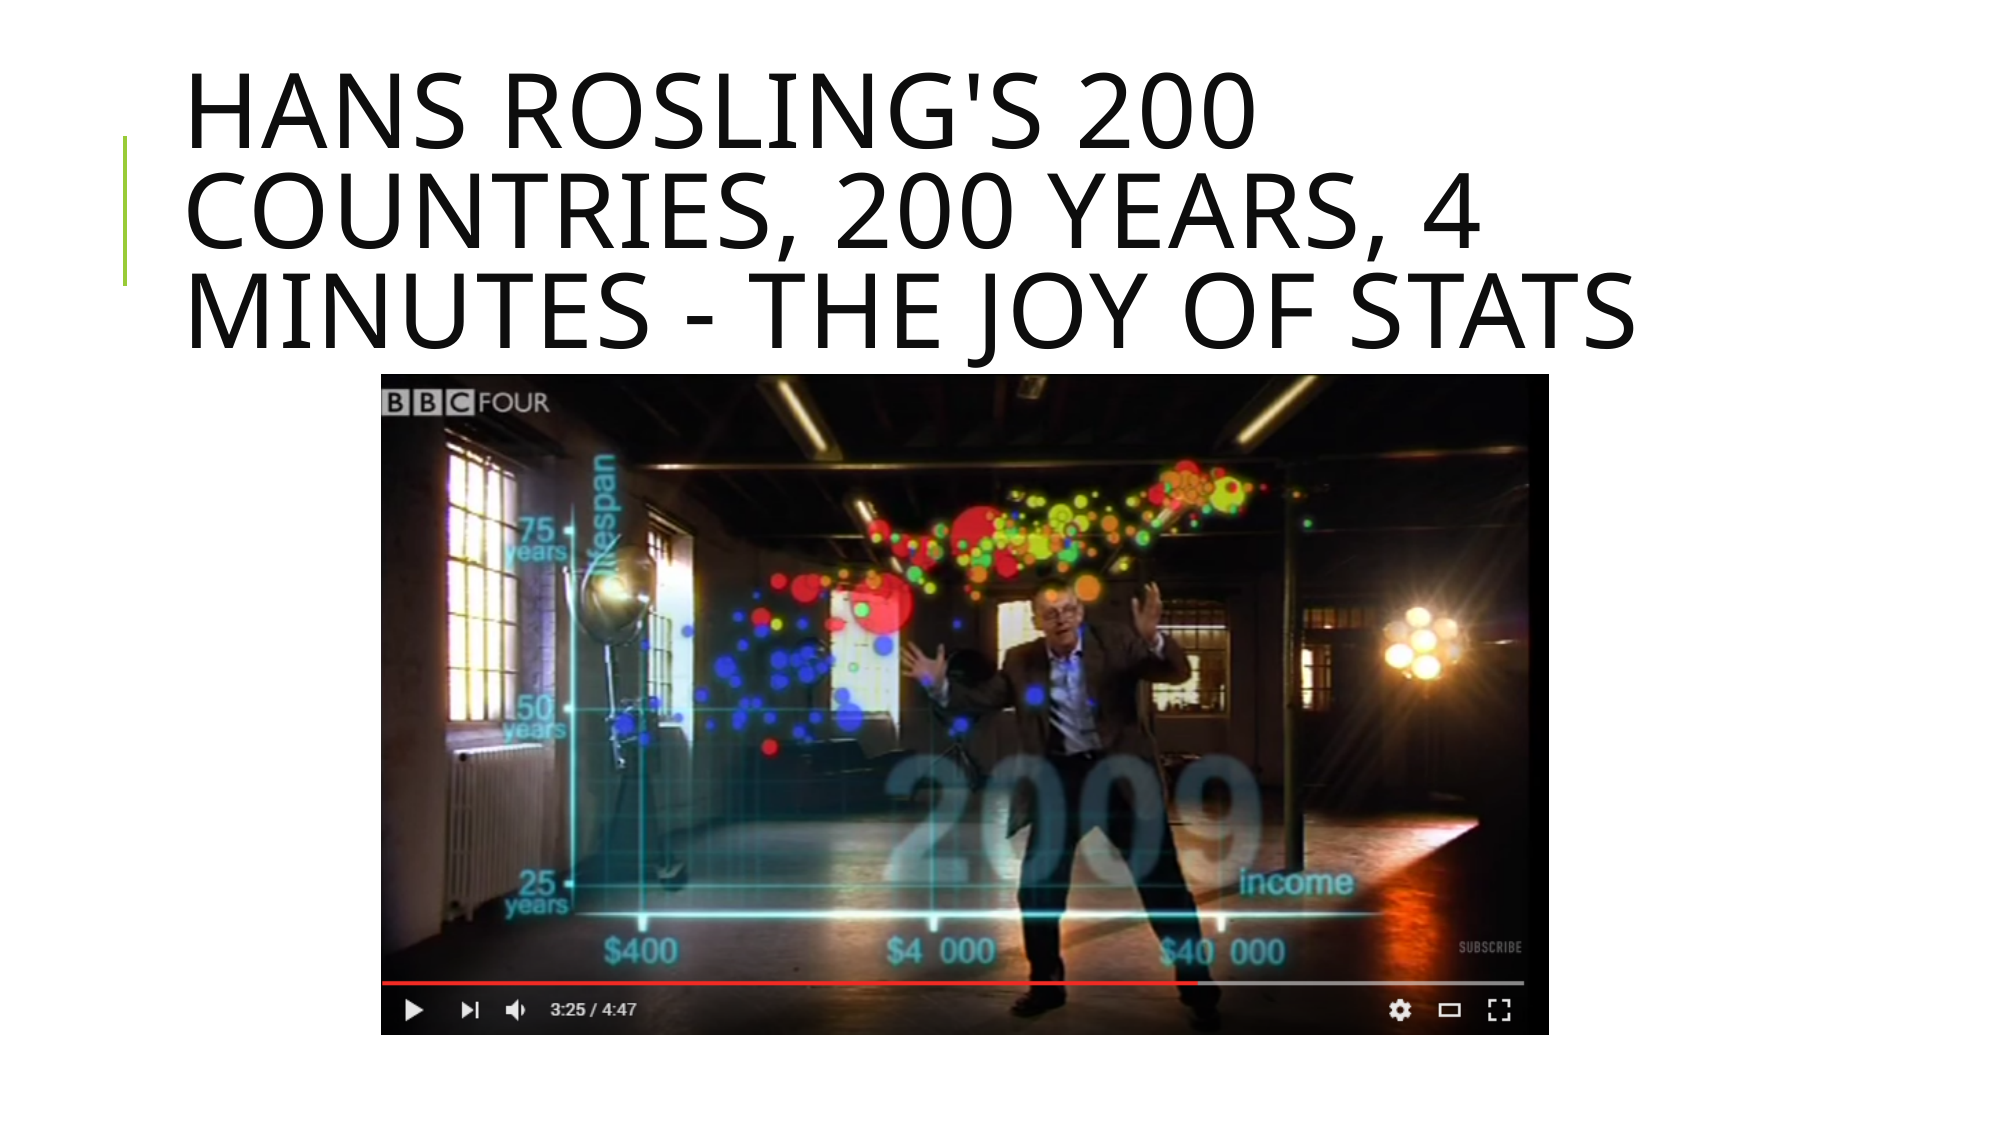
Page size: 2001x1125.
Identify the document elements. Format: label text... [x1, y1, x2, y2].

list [381, 374, 1549, 1036]
title Hans Rosling's 200 Countries, 200 Years, 4 Minutes - The Joy of Stats [168, 96, 1763, 342]
